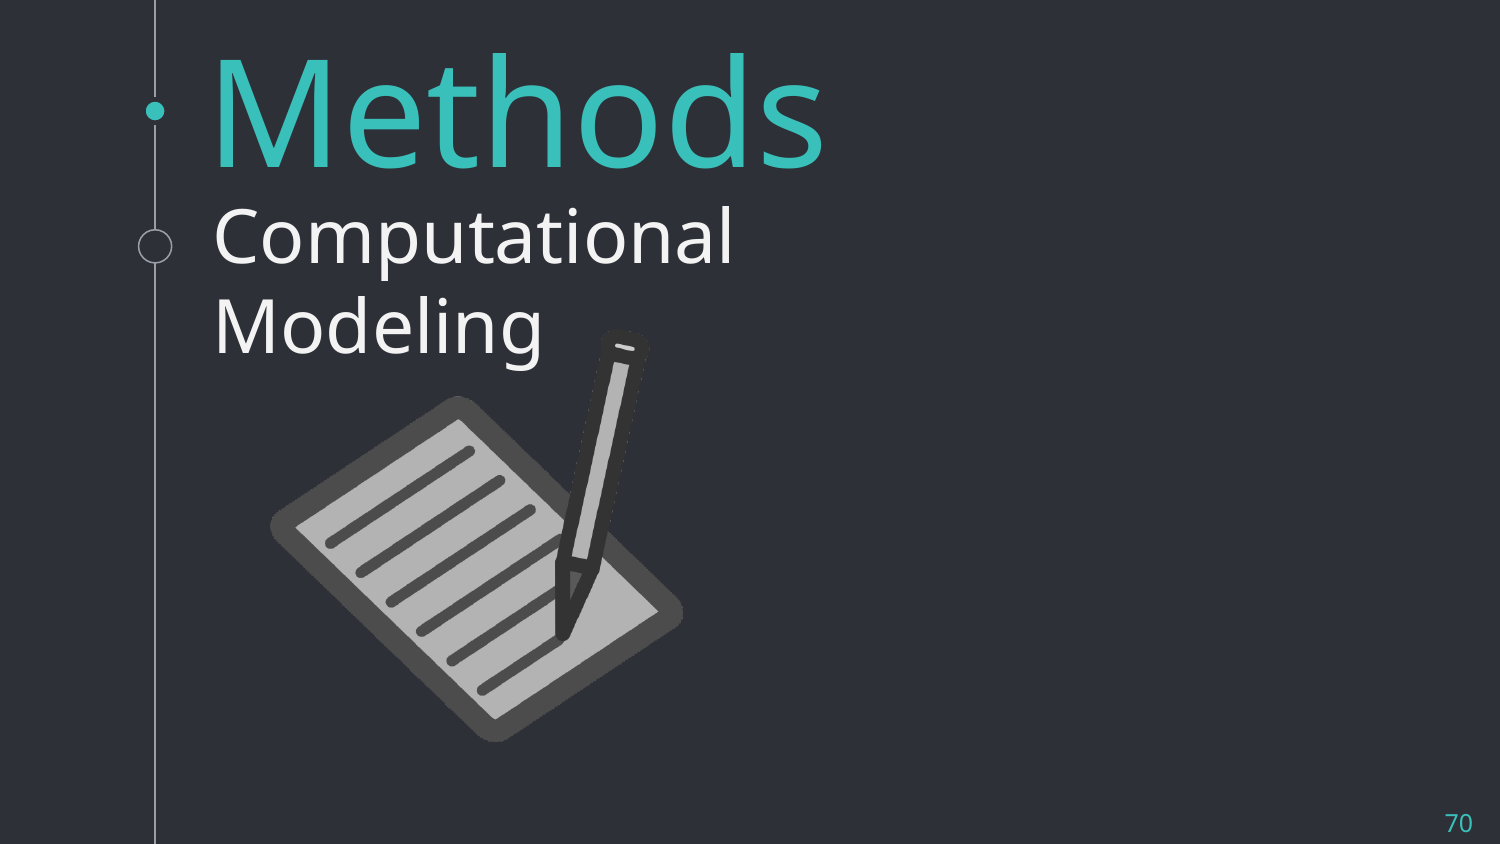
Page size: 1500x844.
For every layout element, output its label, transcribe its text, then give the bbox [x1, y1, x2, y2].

picture [270, 329, 683, 742]
slide_number 70 [1398, 792, 1489, 844]
list Computational Modeling [191, 213, 1061, 308]
text_box Methods [191, 156, 1413, 213]
